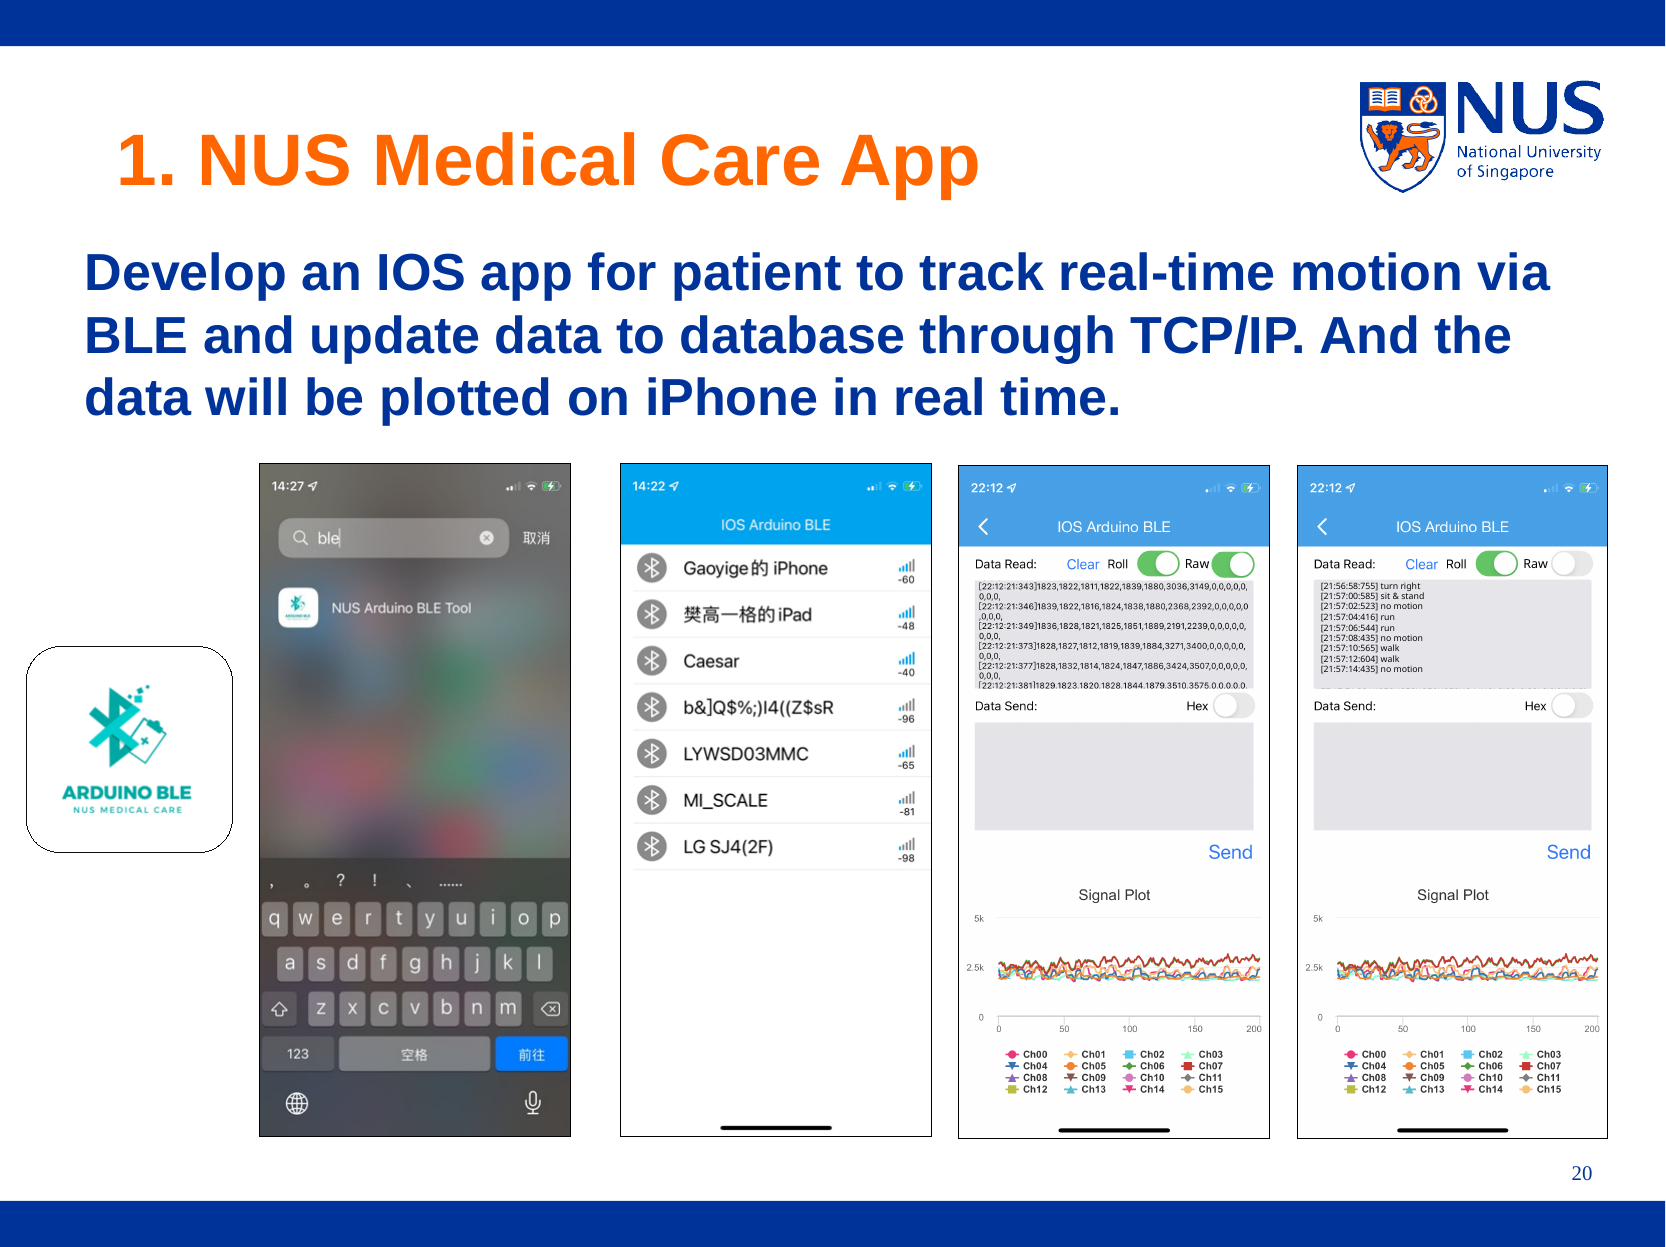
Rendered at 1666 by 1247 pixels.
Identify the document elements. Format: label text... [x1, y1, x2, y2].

title 1. NUS Medical Care App [100, 52, 1288, 229]
list Develop an IOS app for patient to track real-time motion via BLE and update data to database through TCP/IP. And the data will be plotted on iPhone in real time. [67, 229, 1591, 376]
picture [767, 520, 787, 530]
picture [904, 482, 915, 490]
picture [806, 520, 821, 530]
picture [751, 520, 761, 530]
slide_number 20 [1262, 1150, 1610, 1235]
picture [619, 463, 932, 1138]
picture [1350, 70, 1615, 201]
picture [258, 463, 571, 1137]
picture [958, 465, 1270, 1139]
picture [823, 520, 829, 530]
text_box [1297, 465, 1609, 1139]
picture [25, 646, 233, 853]
